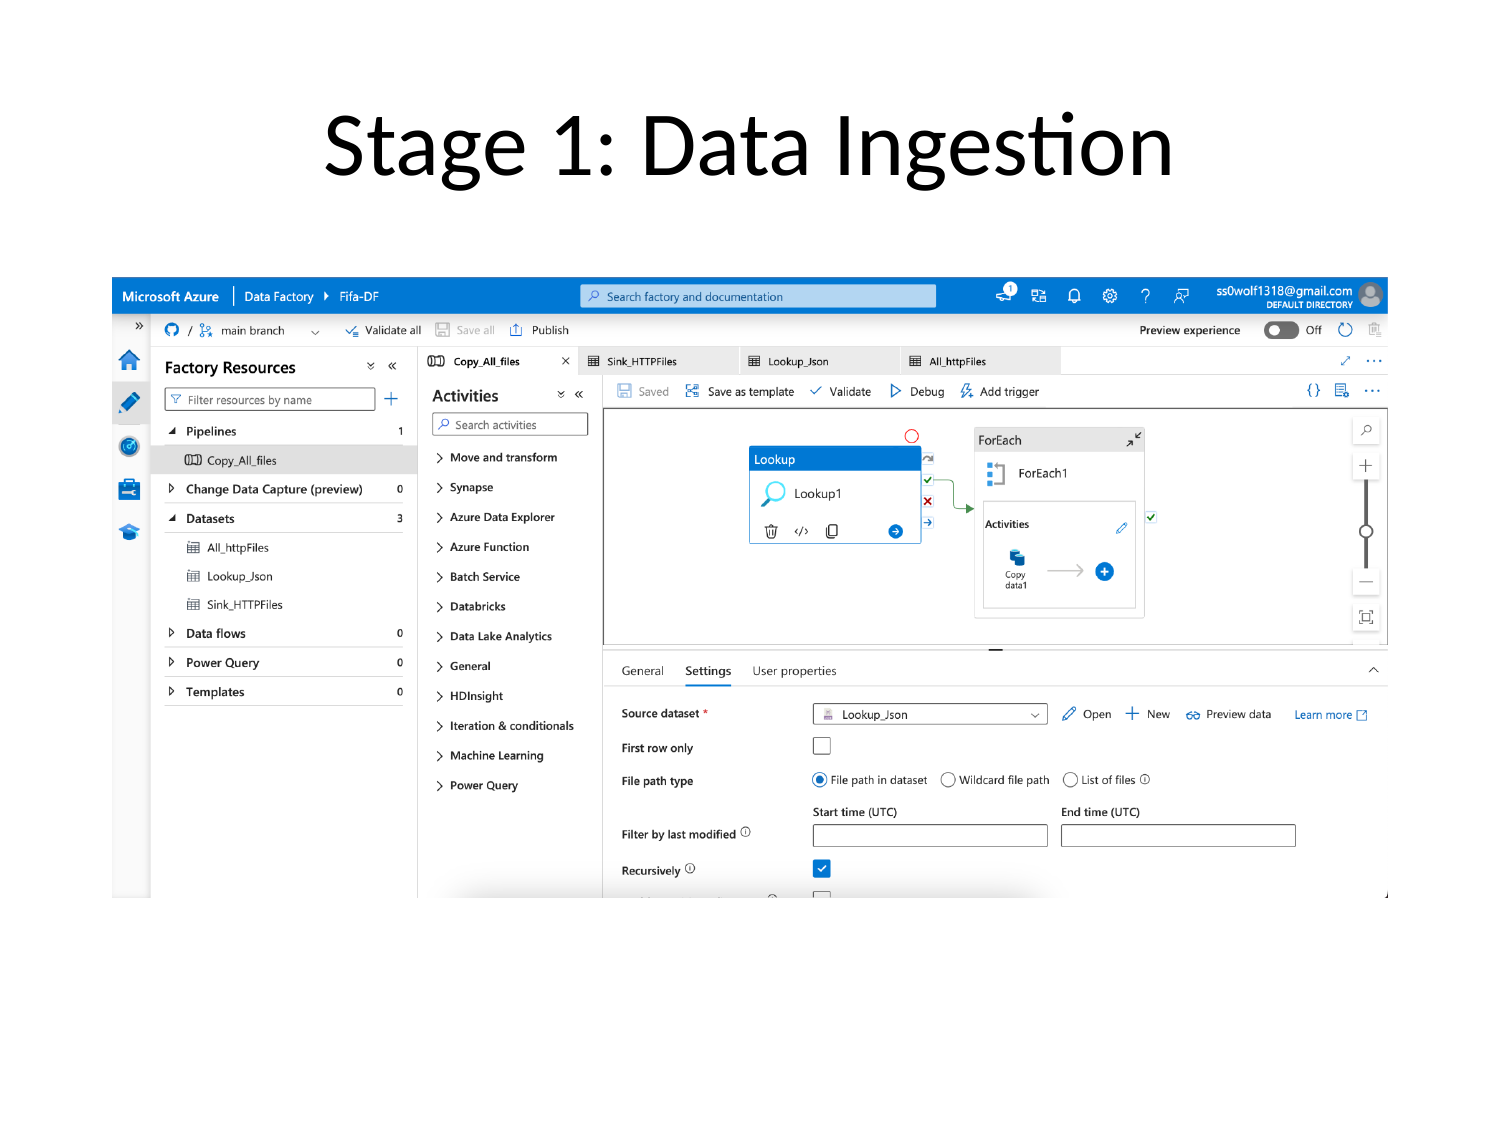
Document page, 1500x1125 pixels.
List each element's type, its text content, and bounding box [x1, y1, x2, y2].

picture [111, 277, 1389, 899]
title Stage 1: Data Ingestion [75, 45, 1425, 233]
